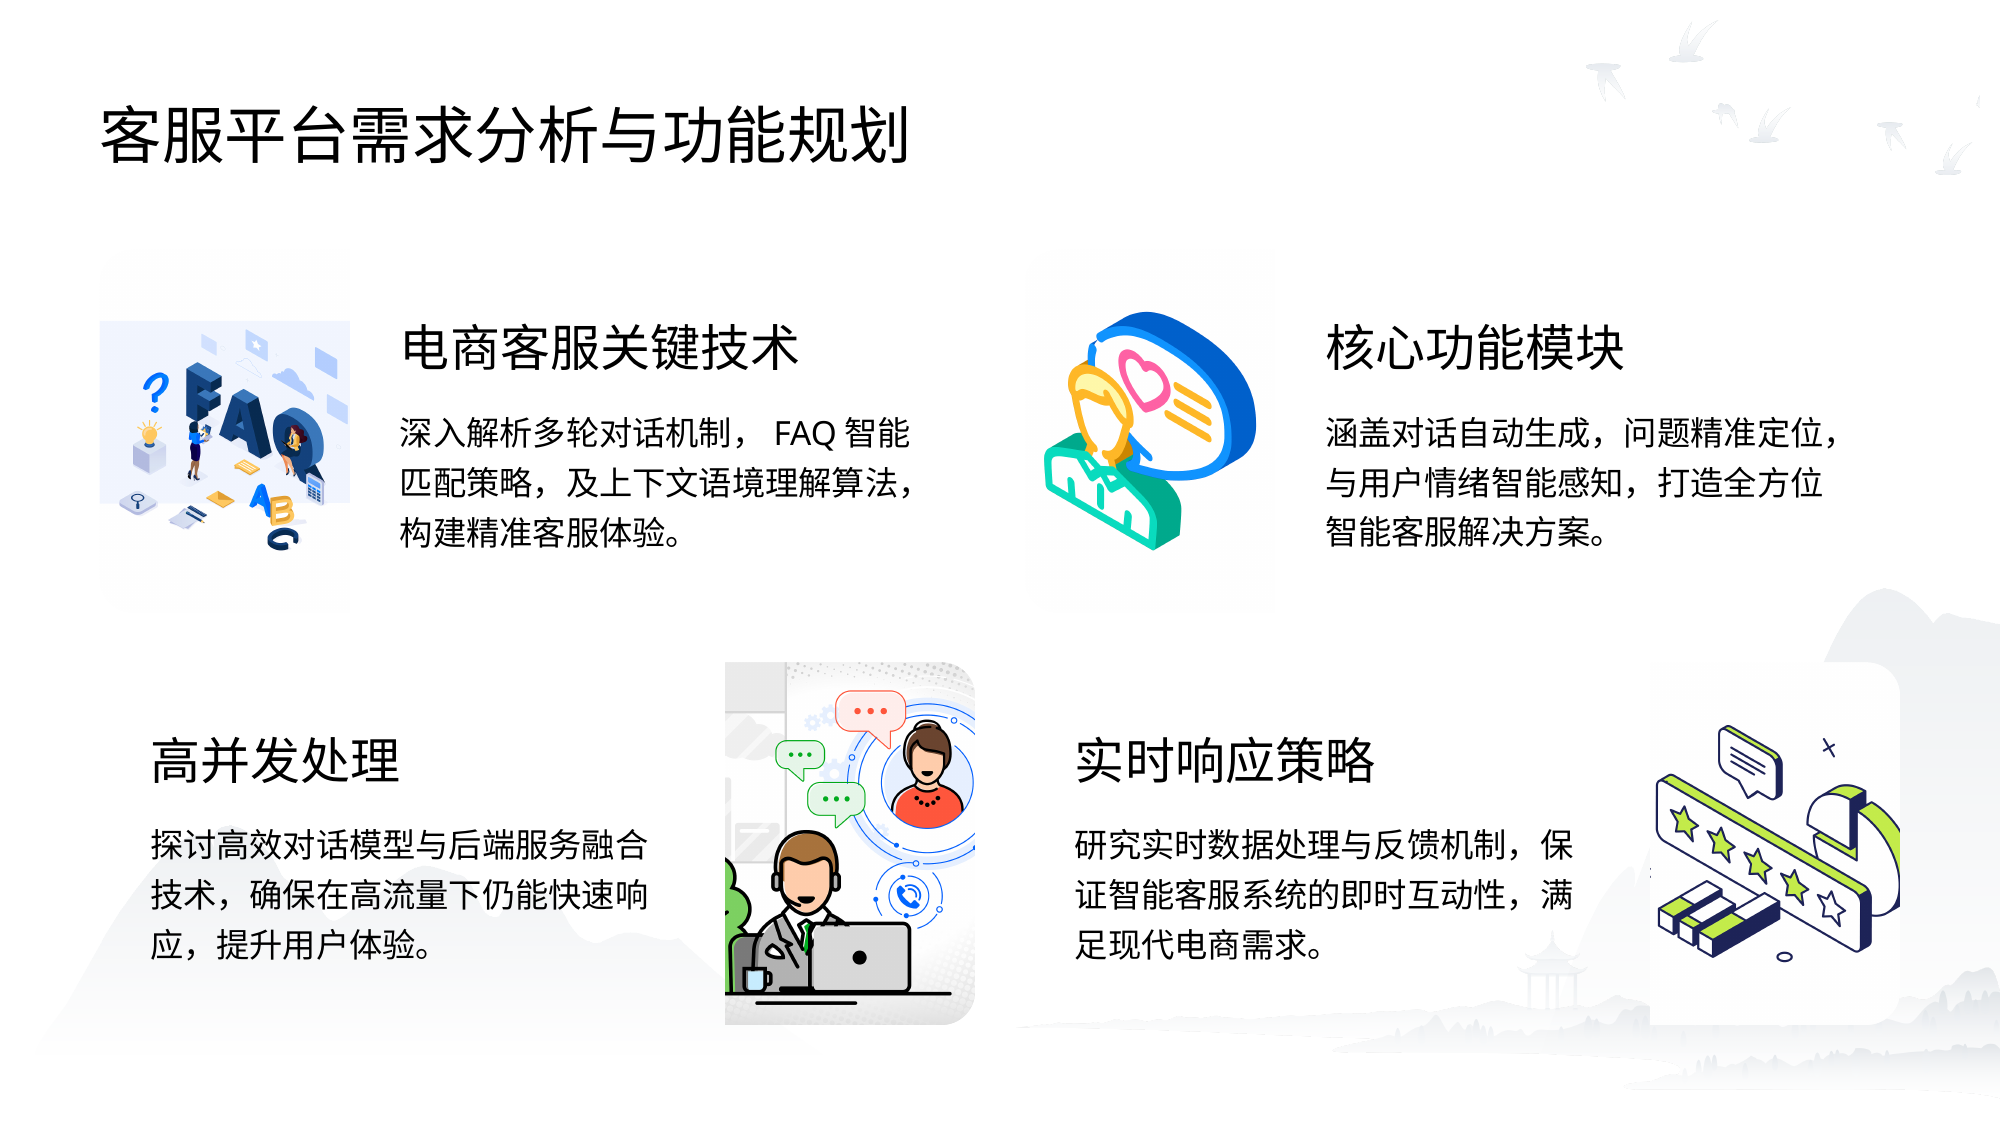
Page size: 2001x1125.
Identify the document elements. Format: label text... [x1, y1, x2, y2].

picture [1649, 662, 1900, 1025]
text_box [99, 249, 1900, 1025]
picture [99, 249, 350, 613]
picture [1024, 249, 1275, 613]
title 客服平台需求分析与功能规划 [99, 87, 1900, 188]
picture [724, 662, 975, 1025]
